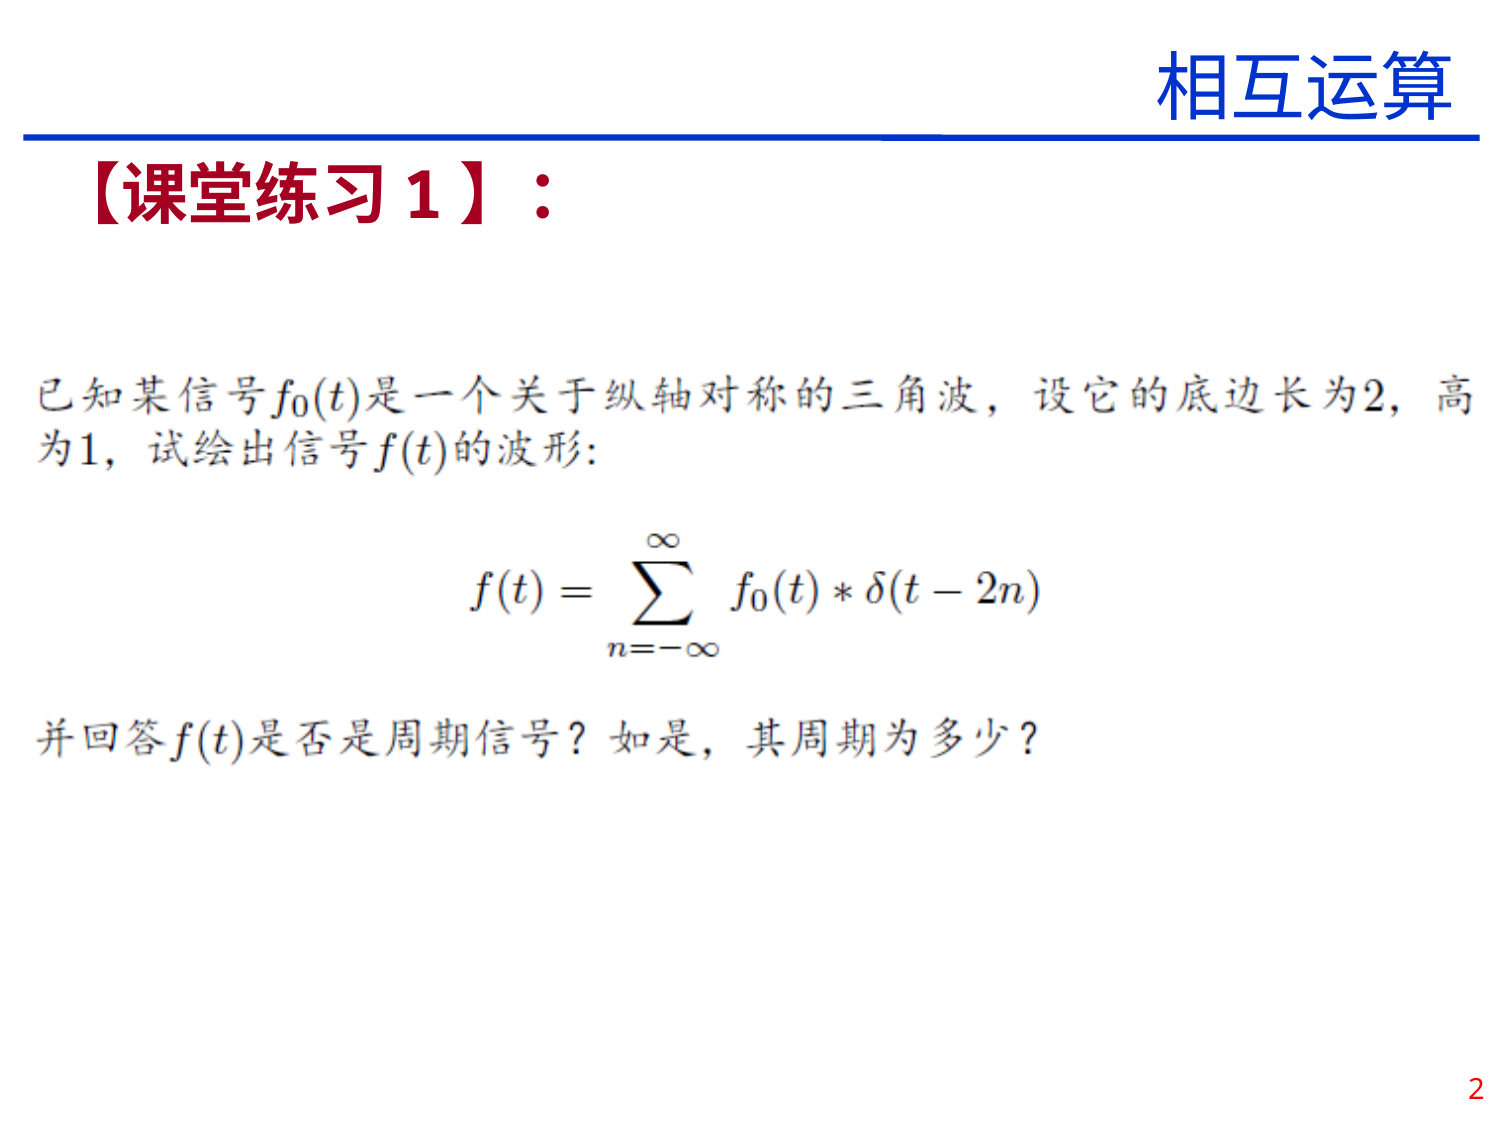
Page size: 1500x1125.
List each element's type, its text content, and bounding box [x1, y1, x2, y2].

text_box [17, 154, 1495, 1067]
slide_number 2 [1187, 1062, 1500, 1125]
title 相互运算 [958, 24, 1471, 138]
